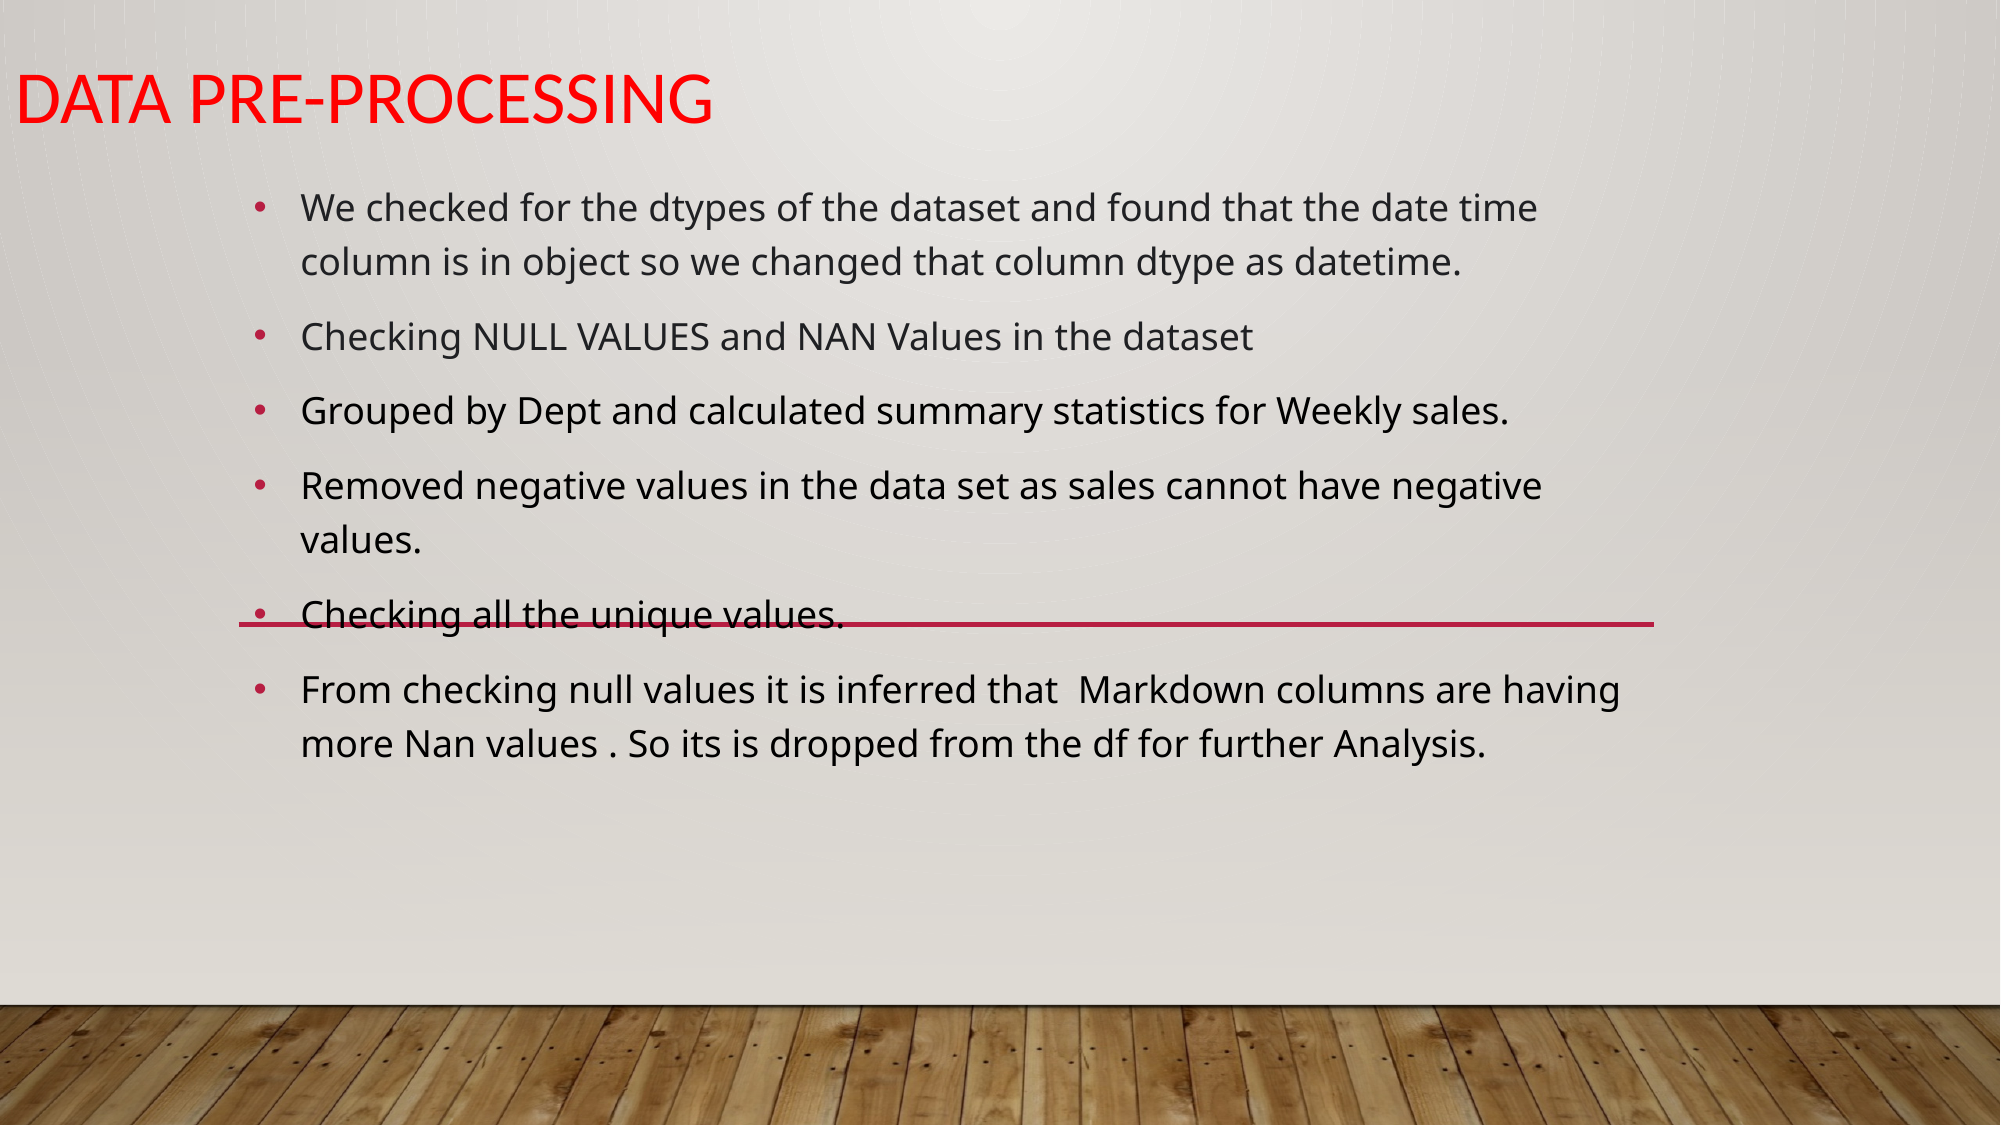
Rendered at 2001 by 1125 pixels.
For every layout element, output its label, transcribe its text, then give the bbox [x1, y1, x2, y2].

list We checked for the dtypes of the dataset and found that the date time column is in object so we changed that column dtype as datetime. Checking NULL VALUES and NAN Values in the dataset Grouped by Dept and calculated summary statistics for Weekly sales. Removed negative values in the data set as sales cannot have negative values. Checking all the unique values. From checking null values it is inferred that Markdown columns are having more Nan values . So its is dropped from the df for further Analysis. [238, 159, 1655, 791]
title DATA PRE-PROCESSING [0, 36, 1676, 148]
picture [0, 1005, 2000, 1125]
